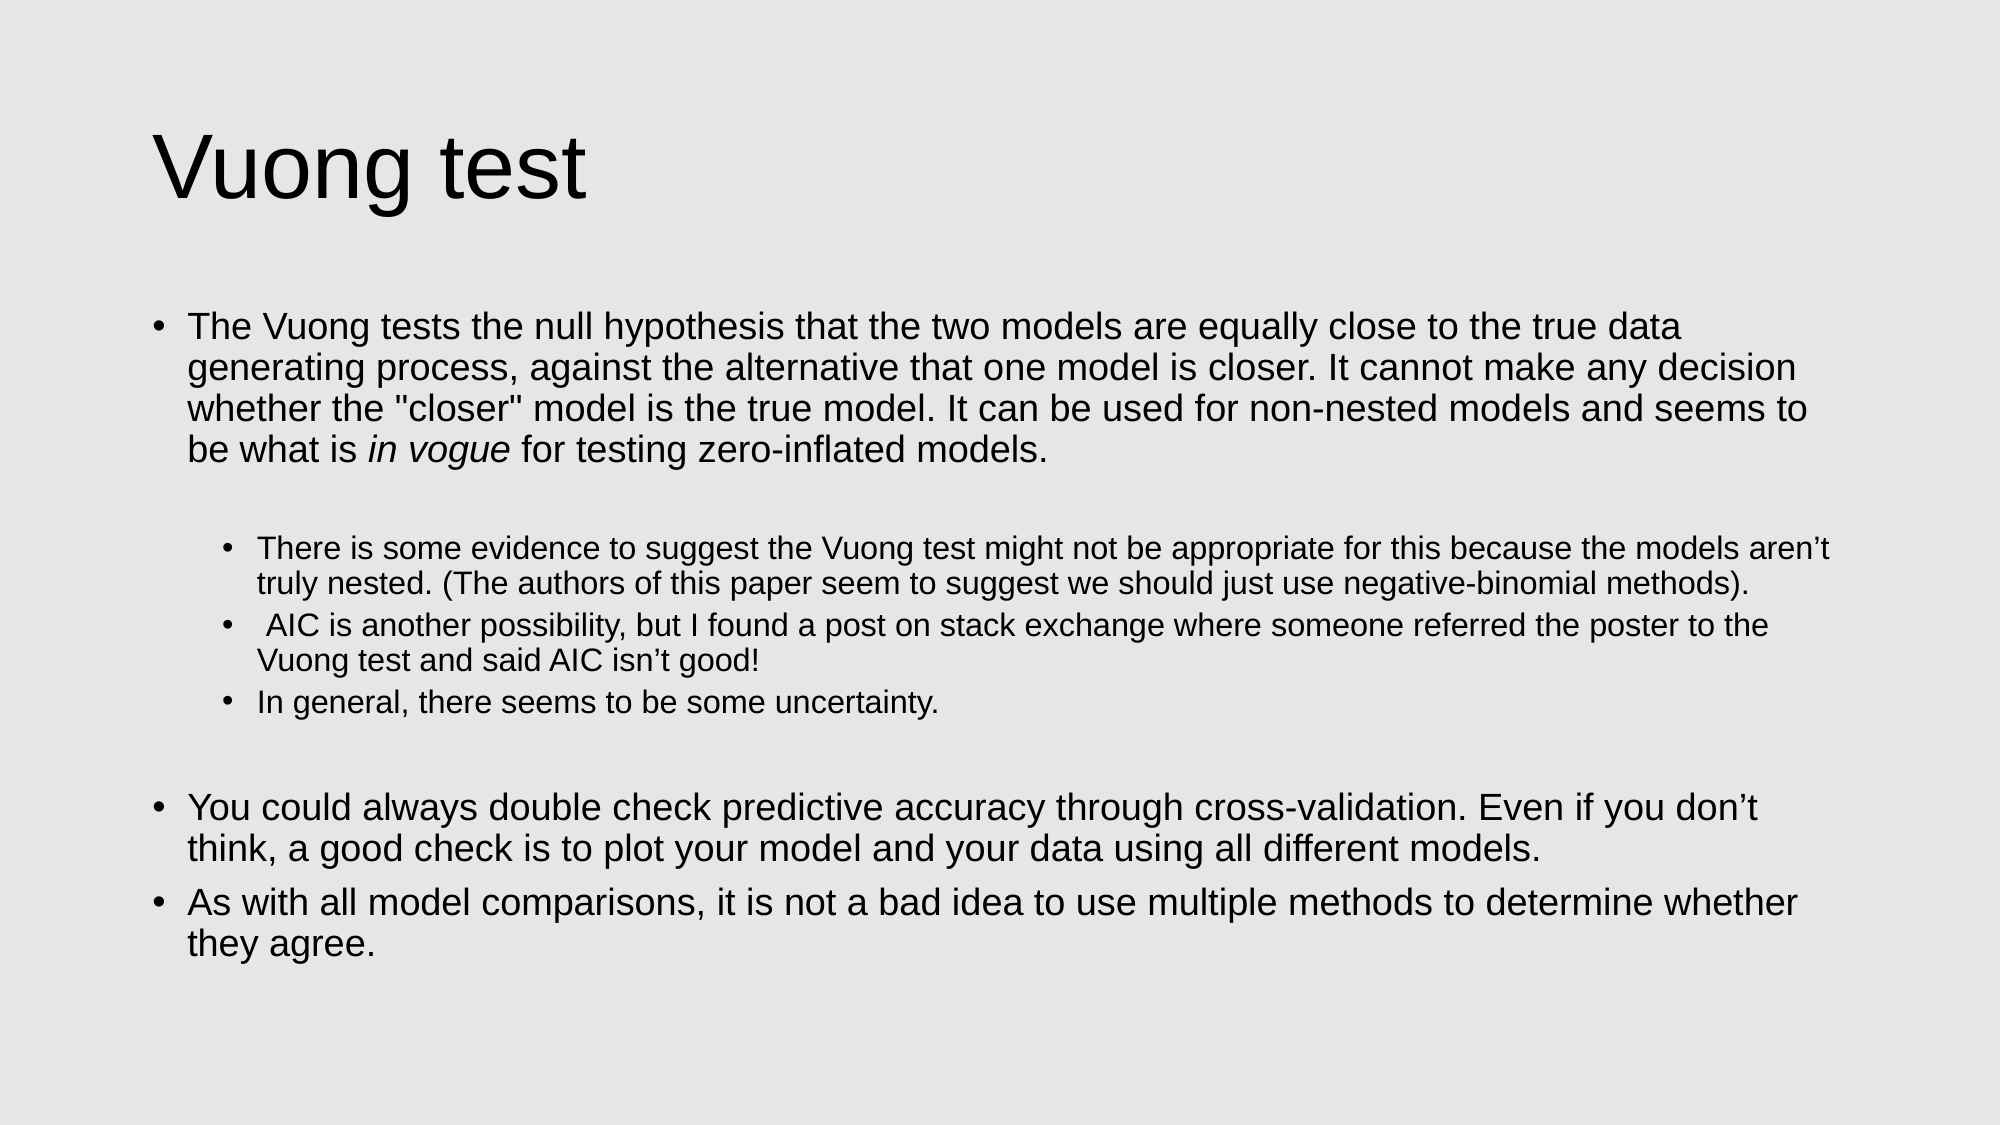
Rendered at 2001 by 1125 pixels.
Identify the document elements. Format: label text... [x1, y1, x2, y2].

title Vuong test [137, 59, 1863, 278]
list The Vuong tests the null hypothesis that the two models are equally close to the true data generating process, against the alternative that one model is closer. It cannot make any decision whether the "closer" model is the true model. It can be used for non-nested models and seems to be what is in vogue for testing zero-inflated models. There is some evidence to suggest the Vuong test might not be appropriate for this because the models aren’t truly nested. (The authors of this paper seem to suggest we should just use negative-binomial methods). AIC is another possibility, but I found a post on stack exchange where someone referred the poster to the Vuong test and said AIC isn’t good! In general, there seems to be some uncertainty. You could always double check predictive accuracy through cross-validation. Even if you don’t think, a good check is to plot your model and your data using all different models. As with all model comparisons, it is not a bad idea to use multiple methods to determine whether they agree. [137, 299, 1863, 1014]
